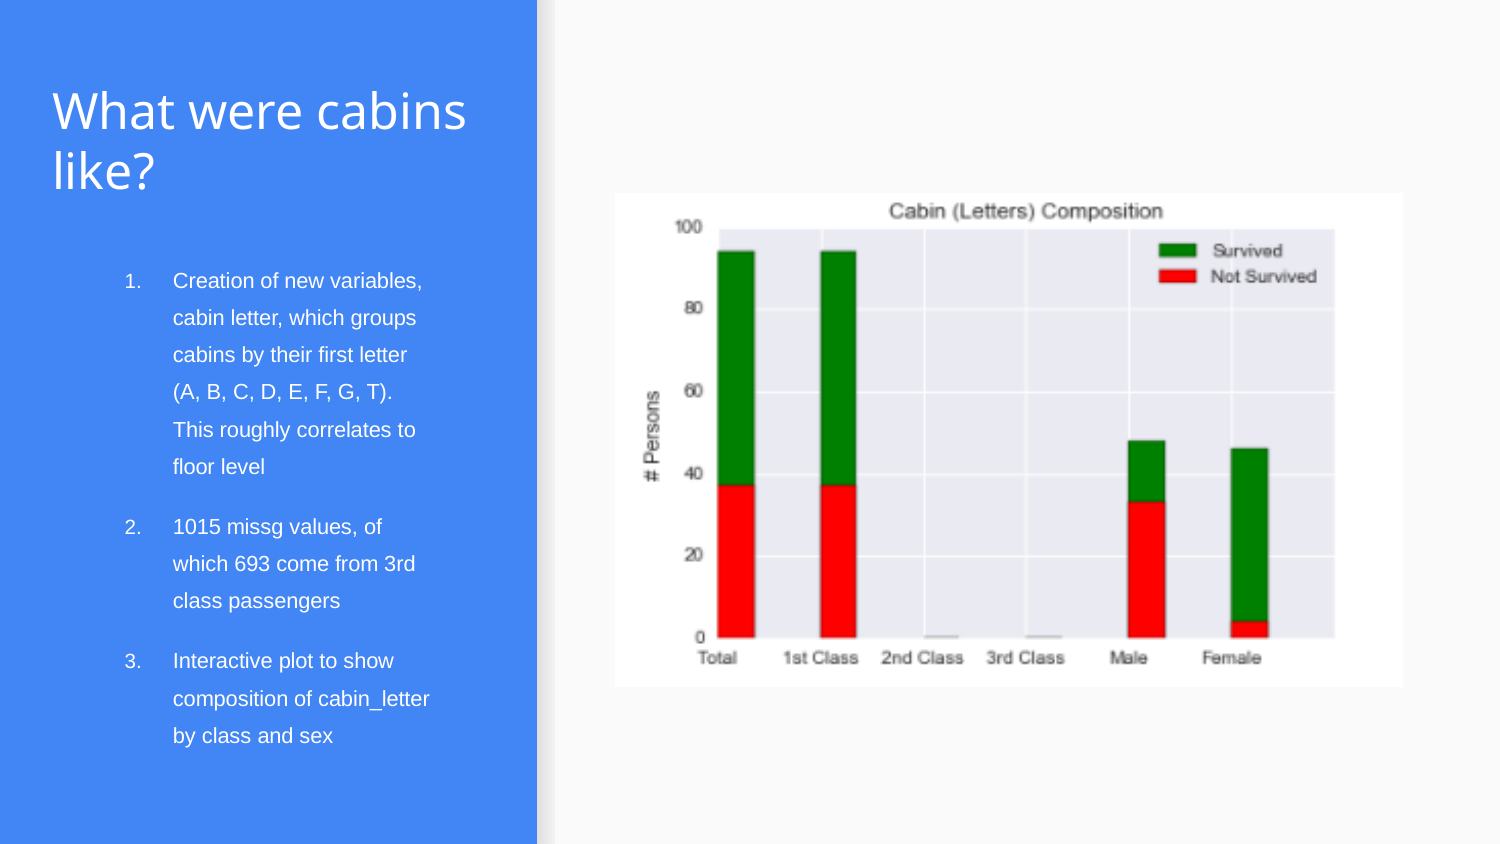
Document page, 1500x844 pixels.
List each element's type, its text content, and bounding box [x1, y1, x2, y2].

list Creation of new variables, cabin letter, which groups cabins by their first letter (A, B, C, D, E, F, G, T). This roughly correlates to floor level 1015 missg values, of which 693 come from 3rd class passengers Interactive plot to show composition of cabin_letter by class and sex [37, 240, 498, 760]
picture [614, 193, 1403, 687]
title What were cabins like? [37, 58, 498, 216]
